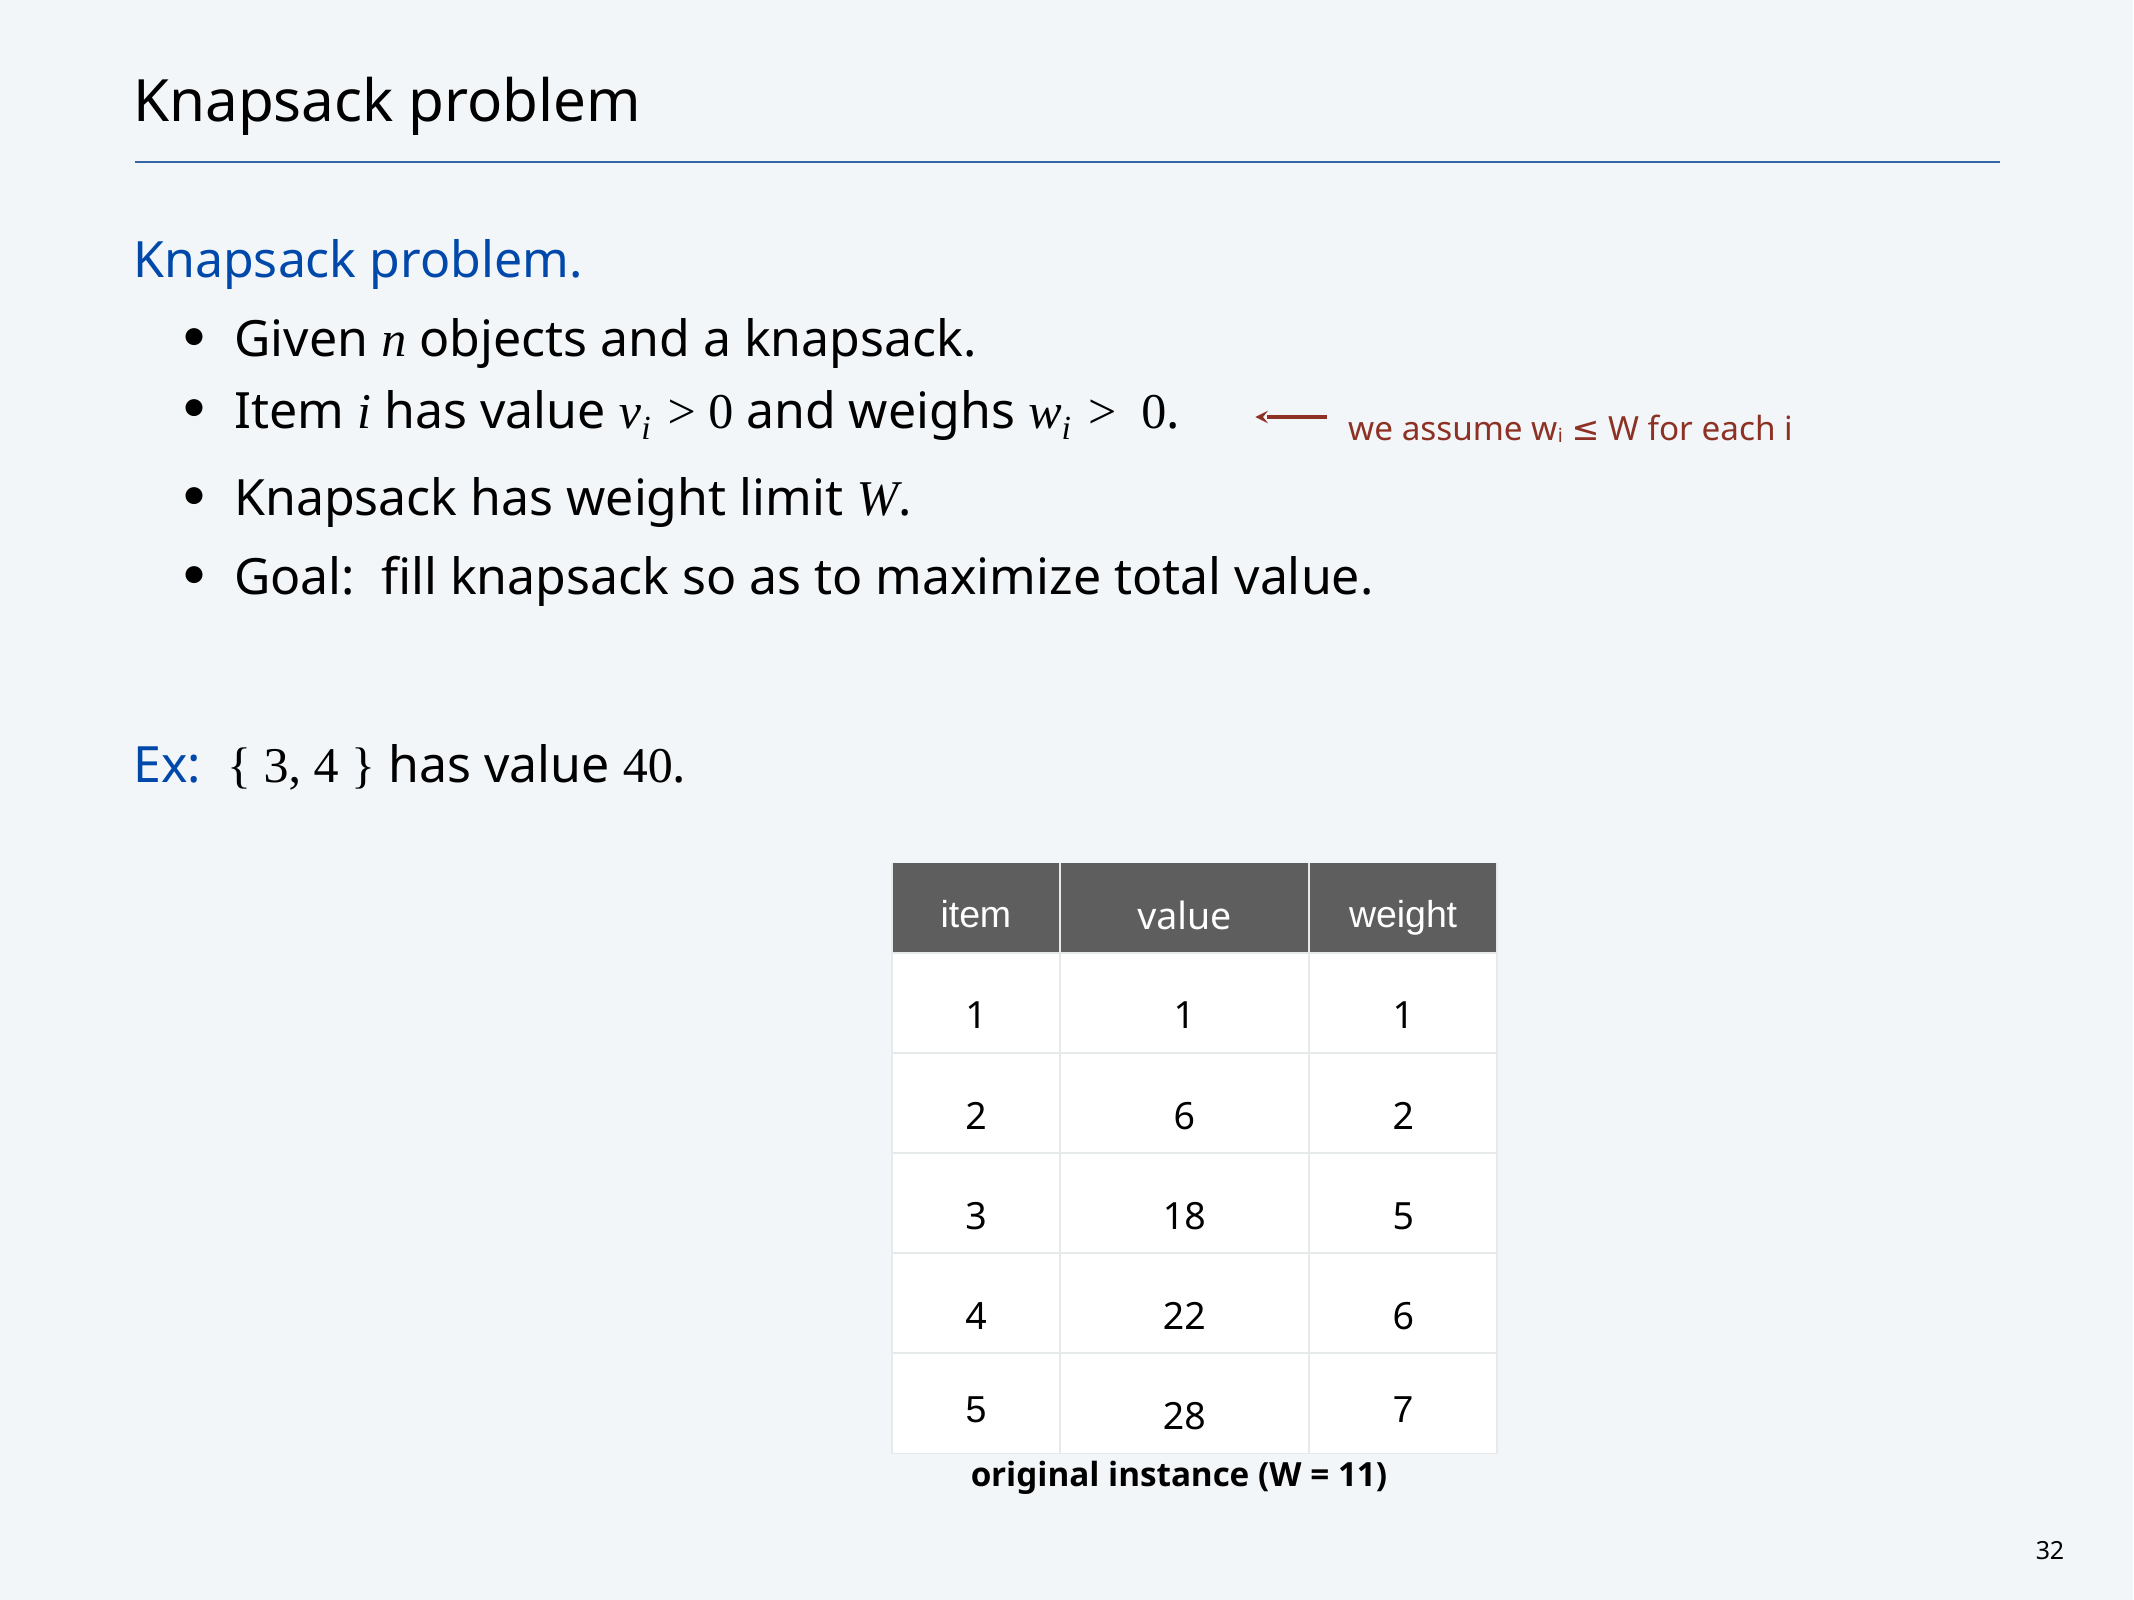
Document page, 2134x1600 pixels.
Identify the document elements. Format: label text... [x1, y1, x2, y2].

table_cell 1 [1061, 954, 1308, 1052]
table_cell 3 [893, 1154, 1059, 1252]
table_cell 5 [1310, 1154, 1496, 1252]
table_cell 2 [1310, 1054, 1496, 1152]
table_cell 18 [1061, 1154, 1308, 1252]
table_cell 1 [1310, 954, 1496, 1052]
table_cell 2 [893, 1054, 1059, 1152]
table_cell 28 [1061, 1354, 1308, 1453]
text_box [1255, 410, 1268, 424]
slide_number 32 [2026, 1532, 2074, 1570]
table_header value [1061, 863, 1308, 952]
table_header weight [1310, 863, 1496, 952]
table_cell 22 [1061, 1254, 1308, 1352]
table_cell 1 [893, 954, 1059, 1052]
text_box original instance (W = 11) [890, 1441, 1468, 1494]
list Knapsack problem. Given n objects and a knapsack. Item i has value vi > 0 and weighs wi > 0. Knapsack has weight limit W. Goal: fill knapsack so as to maximize total value. Ex: { 3, 4 } has value 40. [132, 207, 2001, 1551]
table_cell 6 [1310, 1254, 1496, 1352]
table_cell 5 [893, 1354, 1059, 1453]
title Knapsack problem [132, 0, 2001, 134]
table_header item [893, 863, 1059, 952]
table_cell 4 [893, 1254, 1059, 1352]
text_box we assume wi ≤ W for each i [1348, 395, 1794, 447]
table_cell 7 [1310, 1354, 1496, 1453]
table_cell 6 [1061, 1054, 1308, 1152]
